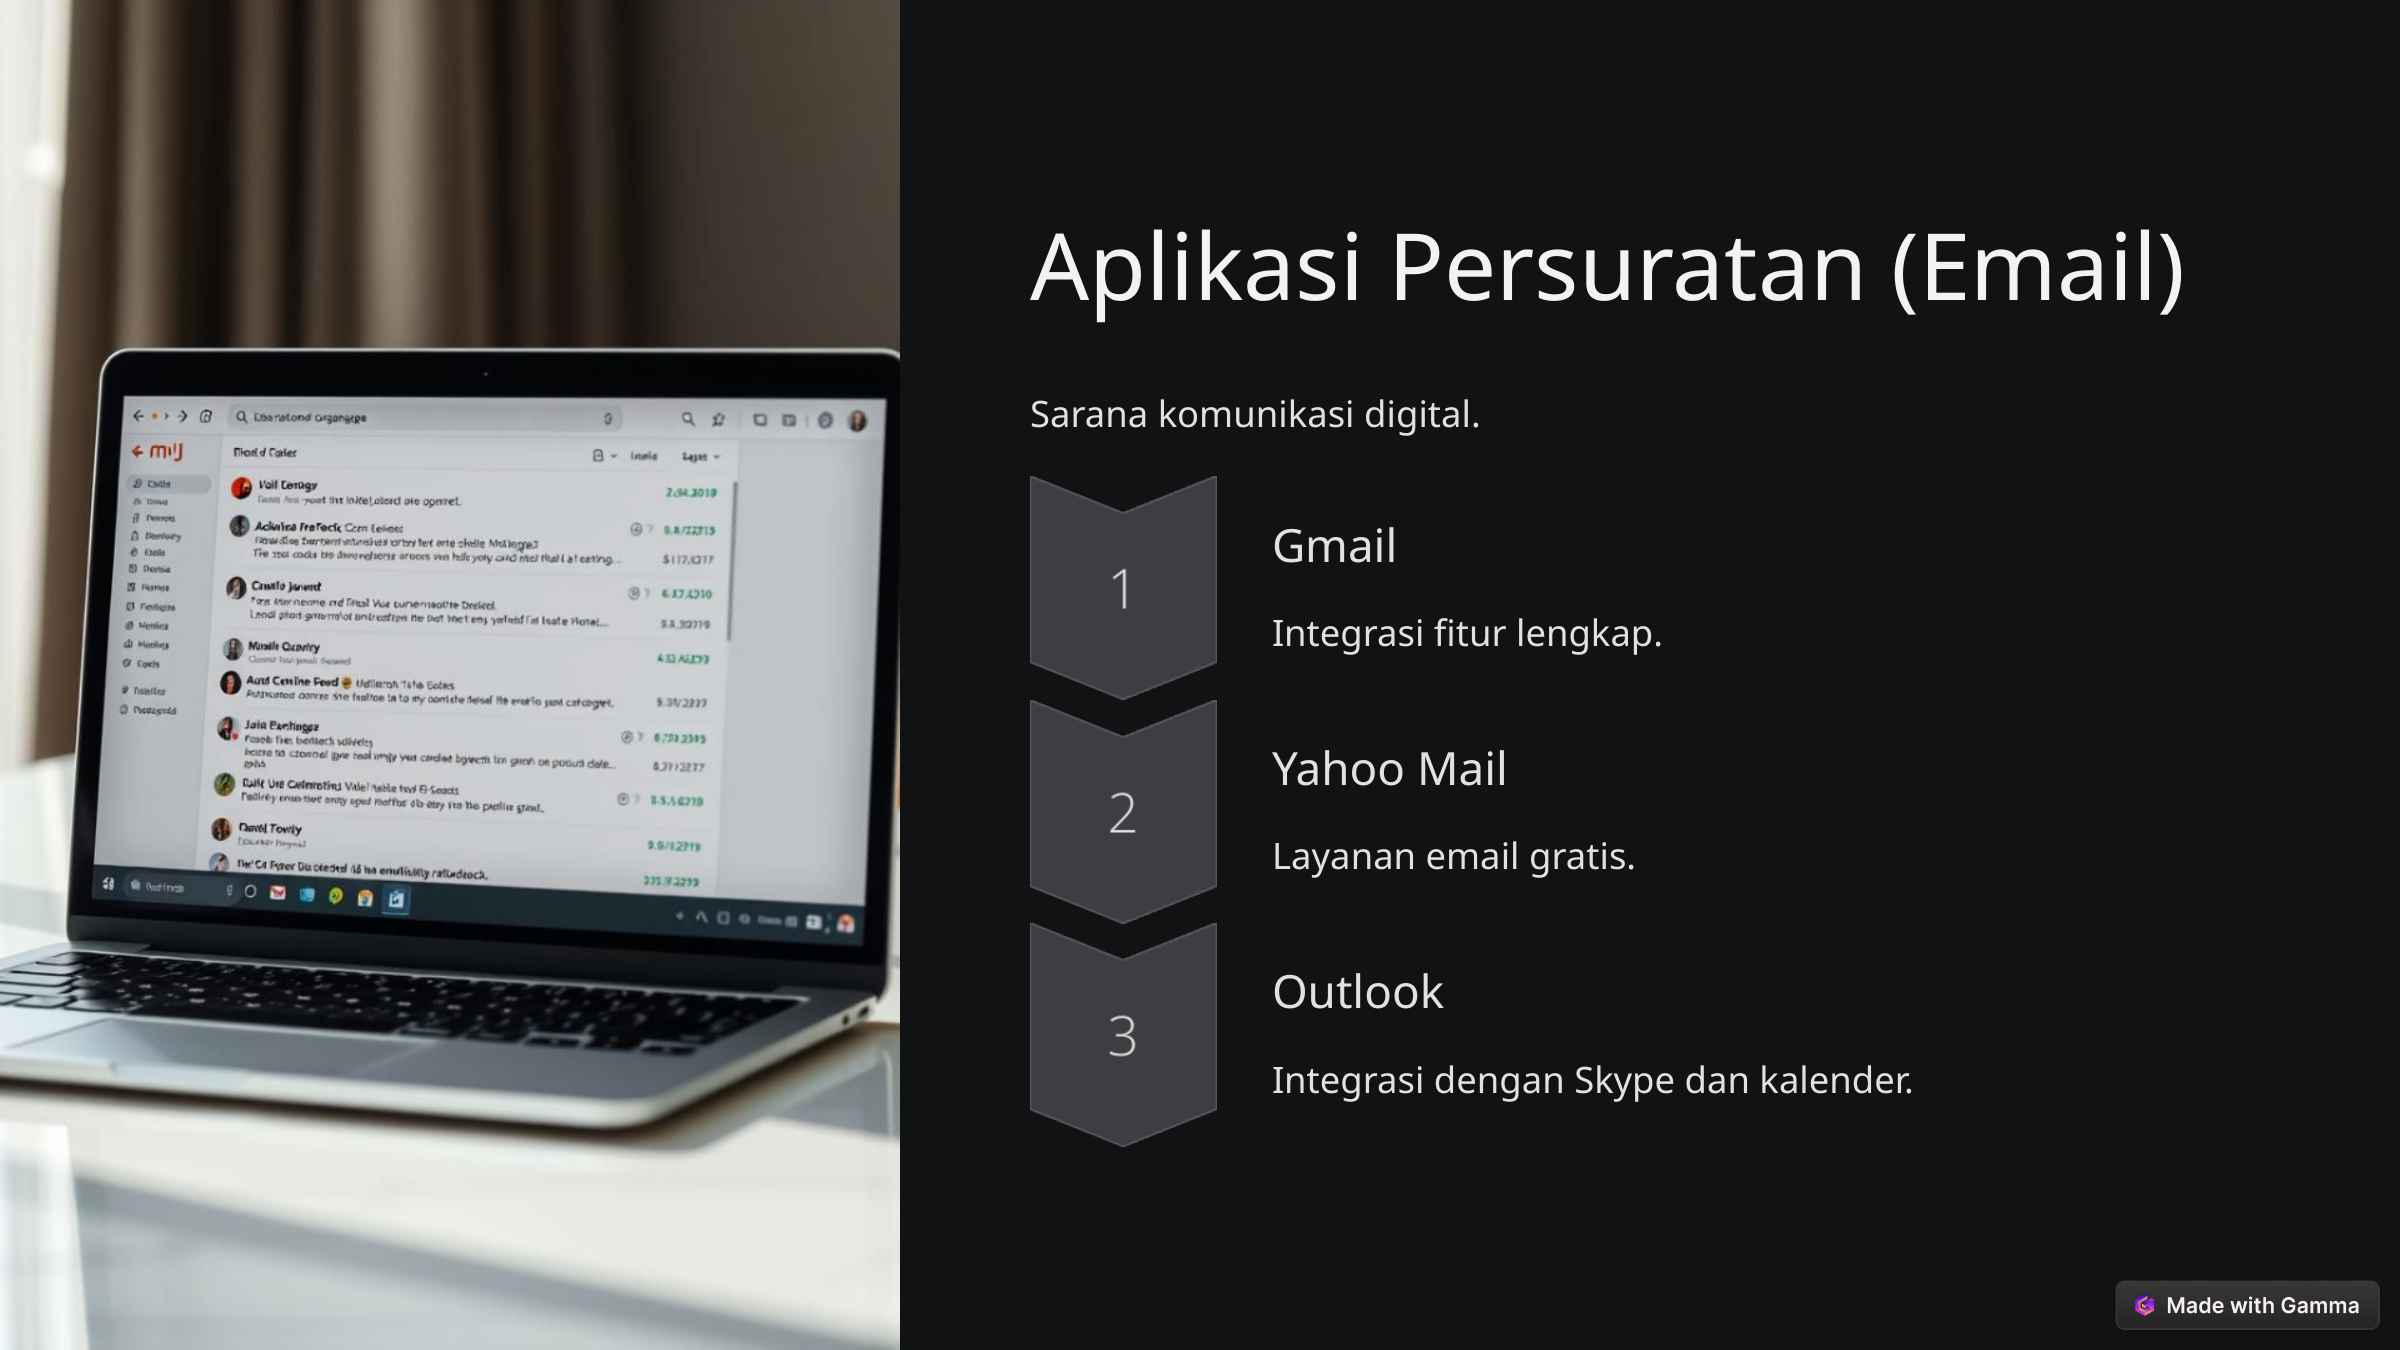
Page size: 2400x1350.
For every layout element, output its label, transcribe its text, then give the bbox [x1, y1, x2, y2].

text_box Integrasi dengan Skype dan kalender. [1272, 1040, 2270, 1101]
picture [0, 0, 900, 1350]
text_box Gmail [1271, 514, 1738, 573]
text_box Layanan email gratis. [1272, 817, 2270, 878]
picture [1030, 476, 1217, 1147]
text_box Aplikasi Persuratan (Email) [1030, 203, 2251, 320]
text_box Integrasi fitur lengkap. [1272, 594, 2270, 654]
text_box Yahoo Mail [1271, 737, 1738, 796]
text_box Outlook [1271, 960, 1738, 1019]
picture [2106, 1271, 2389, 1339]
text_box Sarana komunikasi digital. [1030, 375, 2270, 435]
